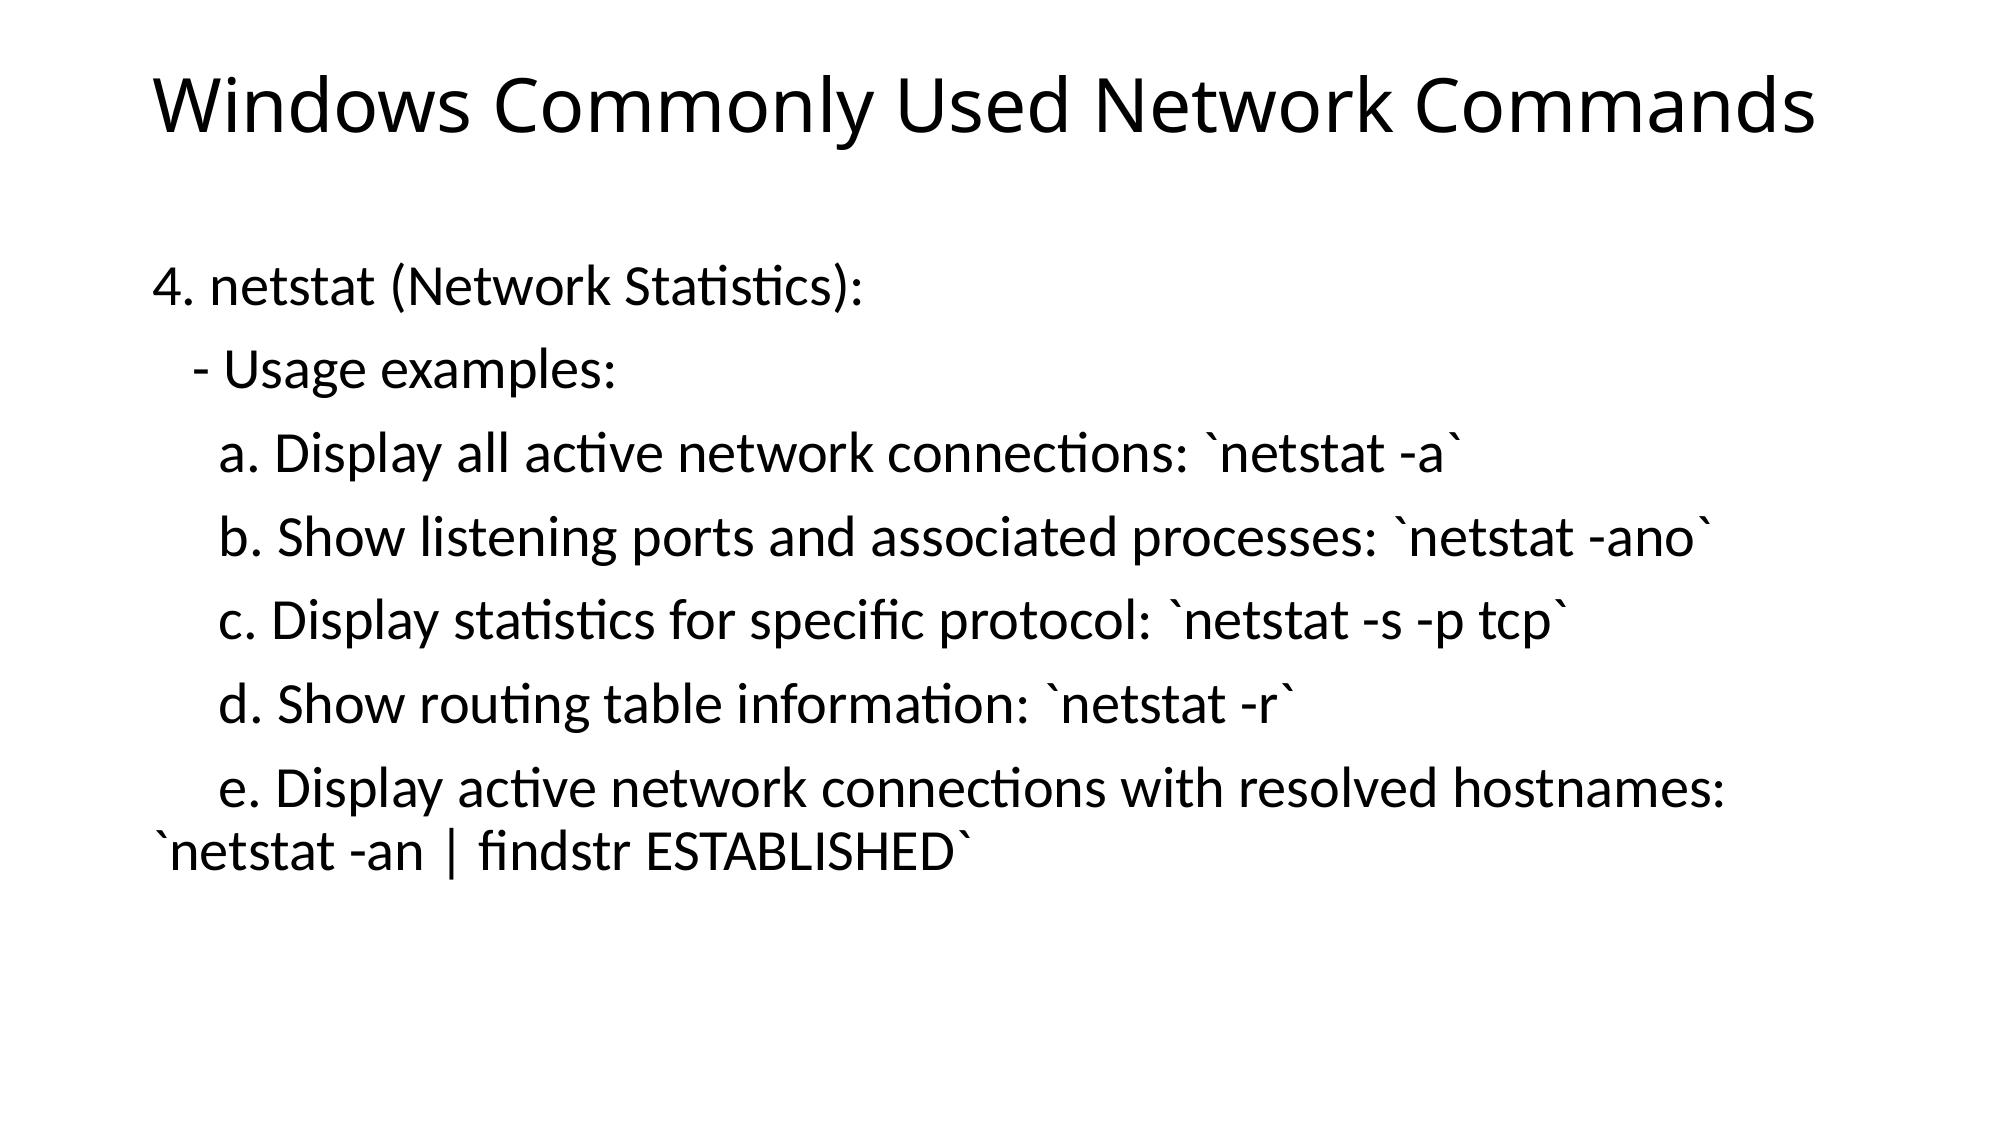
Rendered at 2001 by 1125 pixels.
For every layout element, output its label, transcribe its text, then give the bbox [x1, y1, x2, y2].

list 4. netstat (Network Statistics): - Usage examples: a. Display all active network connections: `netstat -a` b. Show listening ports and associated processes: `netstat -ano` c. Display statistics for specific protocol: `netstat -s -p tcp` d. Show routing table information: `netstat -r` e. Display active network connections with resolved hostnames: `netstat -an | findstr ESTABLISHED` [137, 156, 1863, 1014]
title Windows Commonly Used Network Commands [137, 59, 1863, 156]
